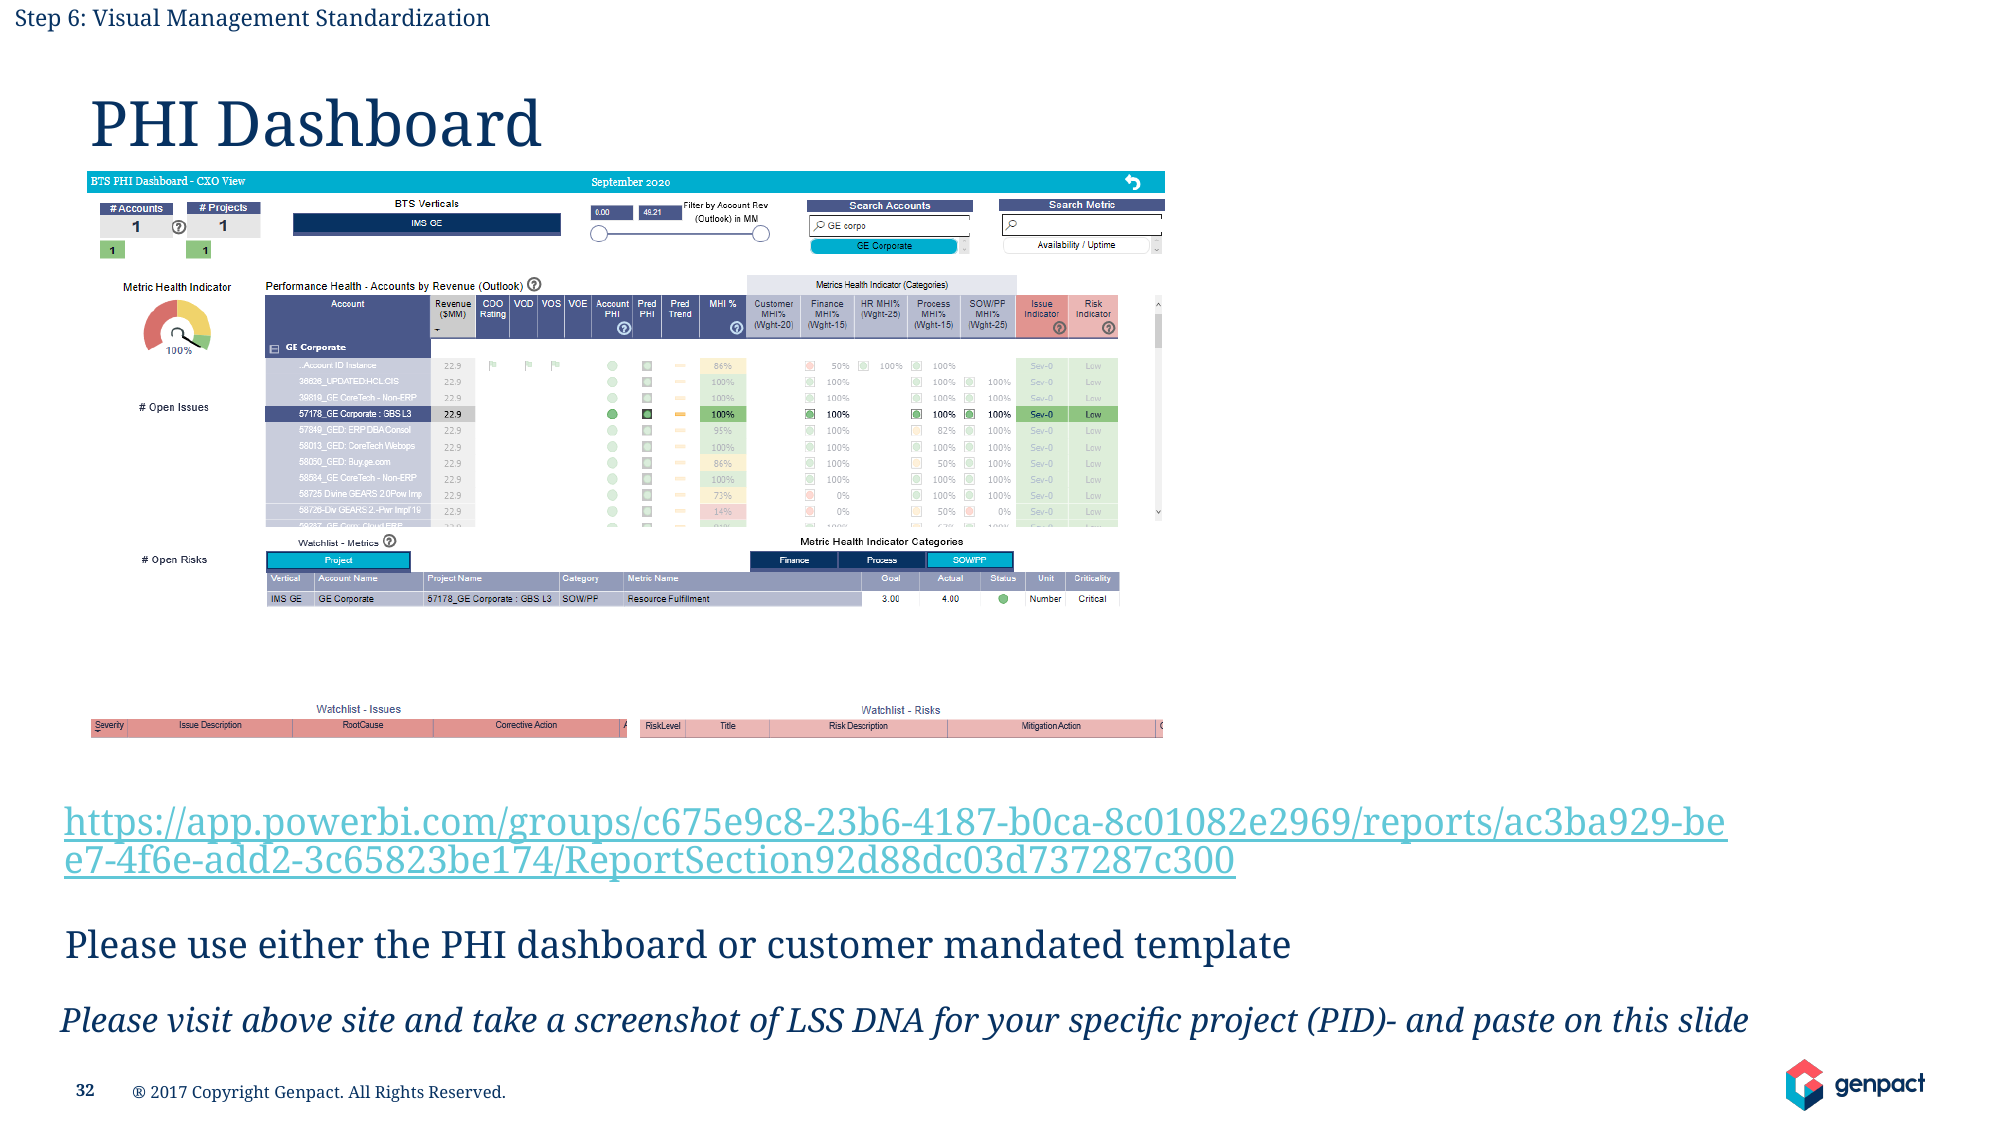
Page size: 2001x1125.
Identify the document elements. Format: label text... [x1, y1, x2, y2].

text_box https://app.powerbi.com/groups/c675e9c8-23b6-4187-b0ca-8c01082e2969/reports/ac3ba929-bee7-4f6e-add2-3c65823be174/ReportSection92d88dc03d737287c300 [48, 790, 1762, 857]
text_box Please visit above site and take a screenshot of LSS DNA for your specific project (PID)- and paste on this slide [45, 992, 1808, 1047]
list PHI Dashboard [75, 77, 1263, 165]
picture [74, 164, 1201, 762]
text_box Step 6: Visual Management Standardization [0, 0, 817, 39]
text_box Please use either the PHI dashboard or customer mandated template [50, 914, 1688, 974]
picture [1786, 1059, 1925, 1111]
